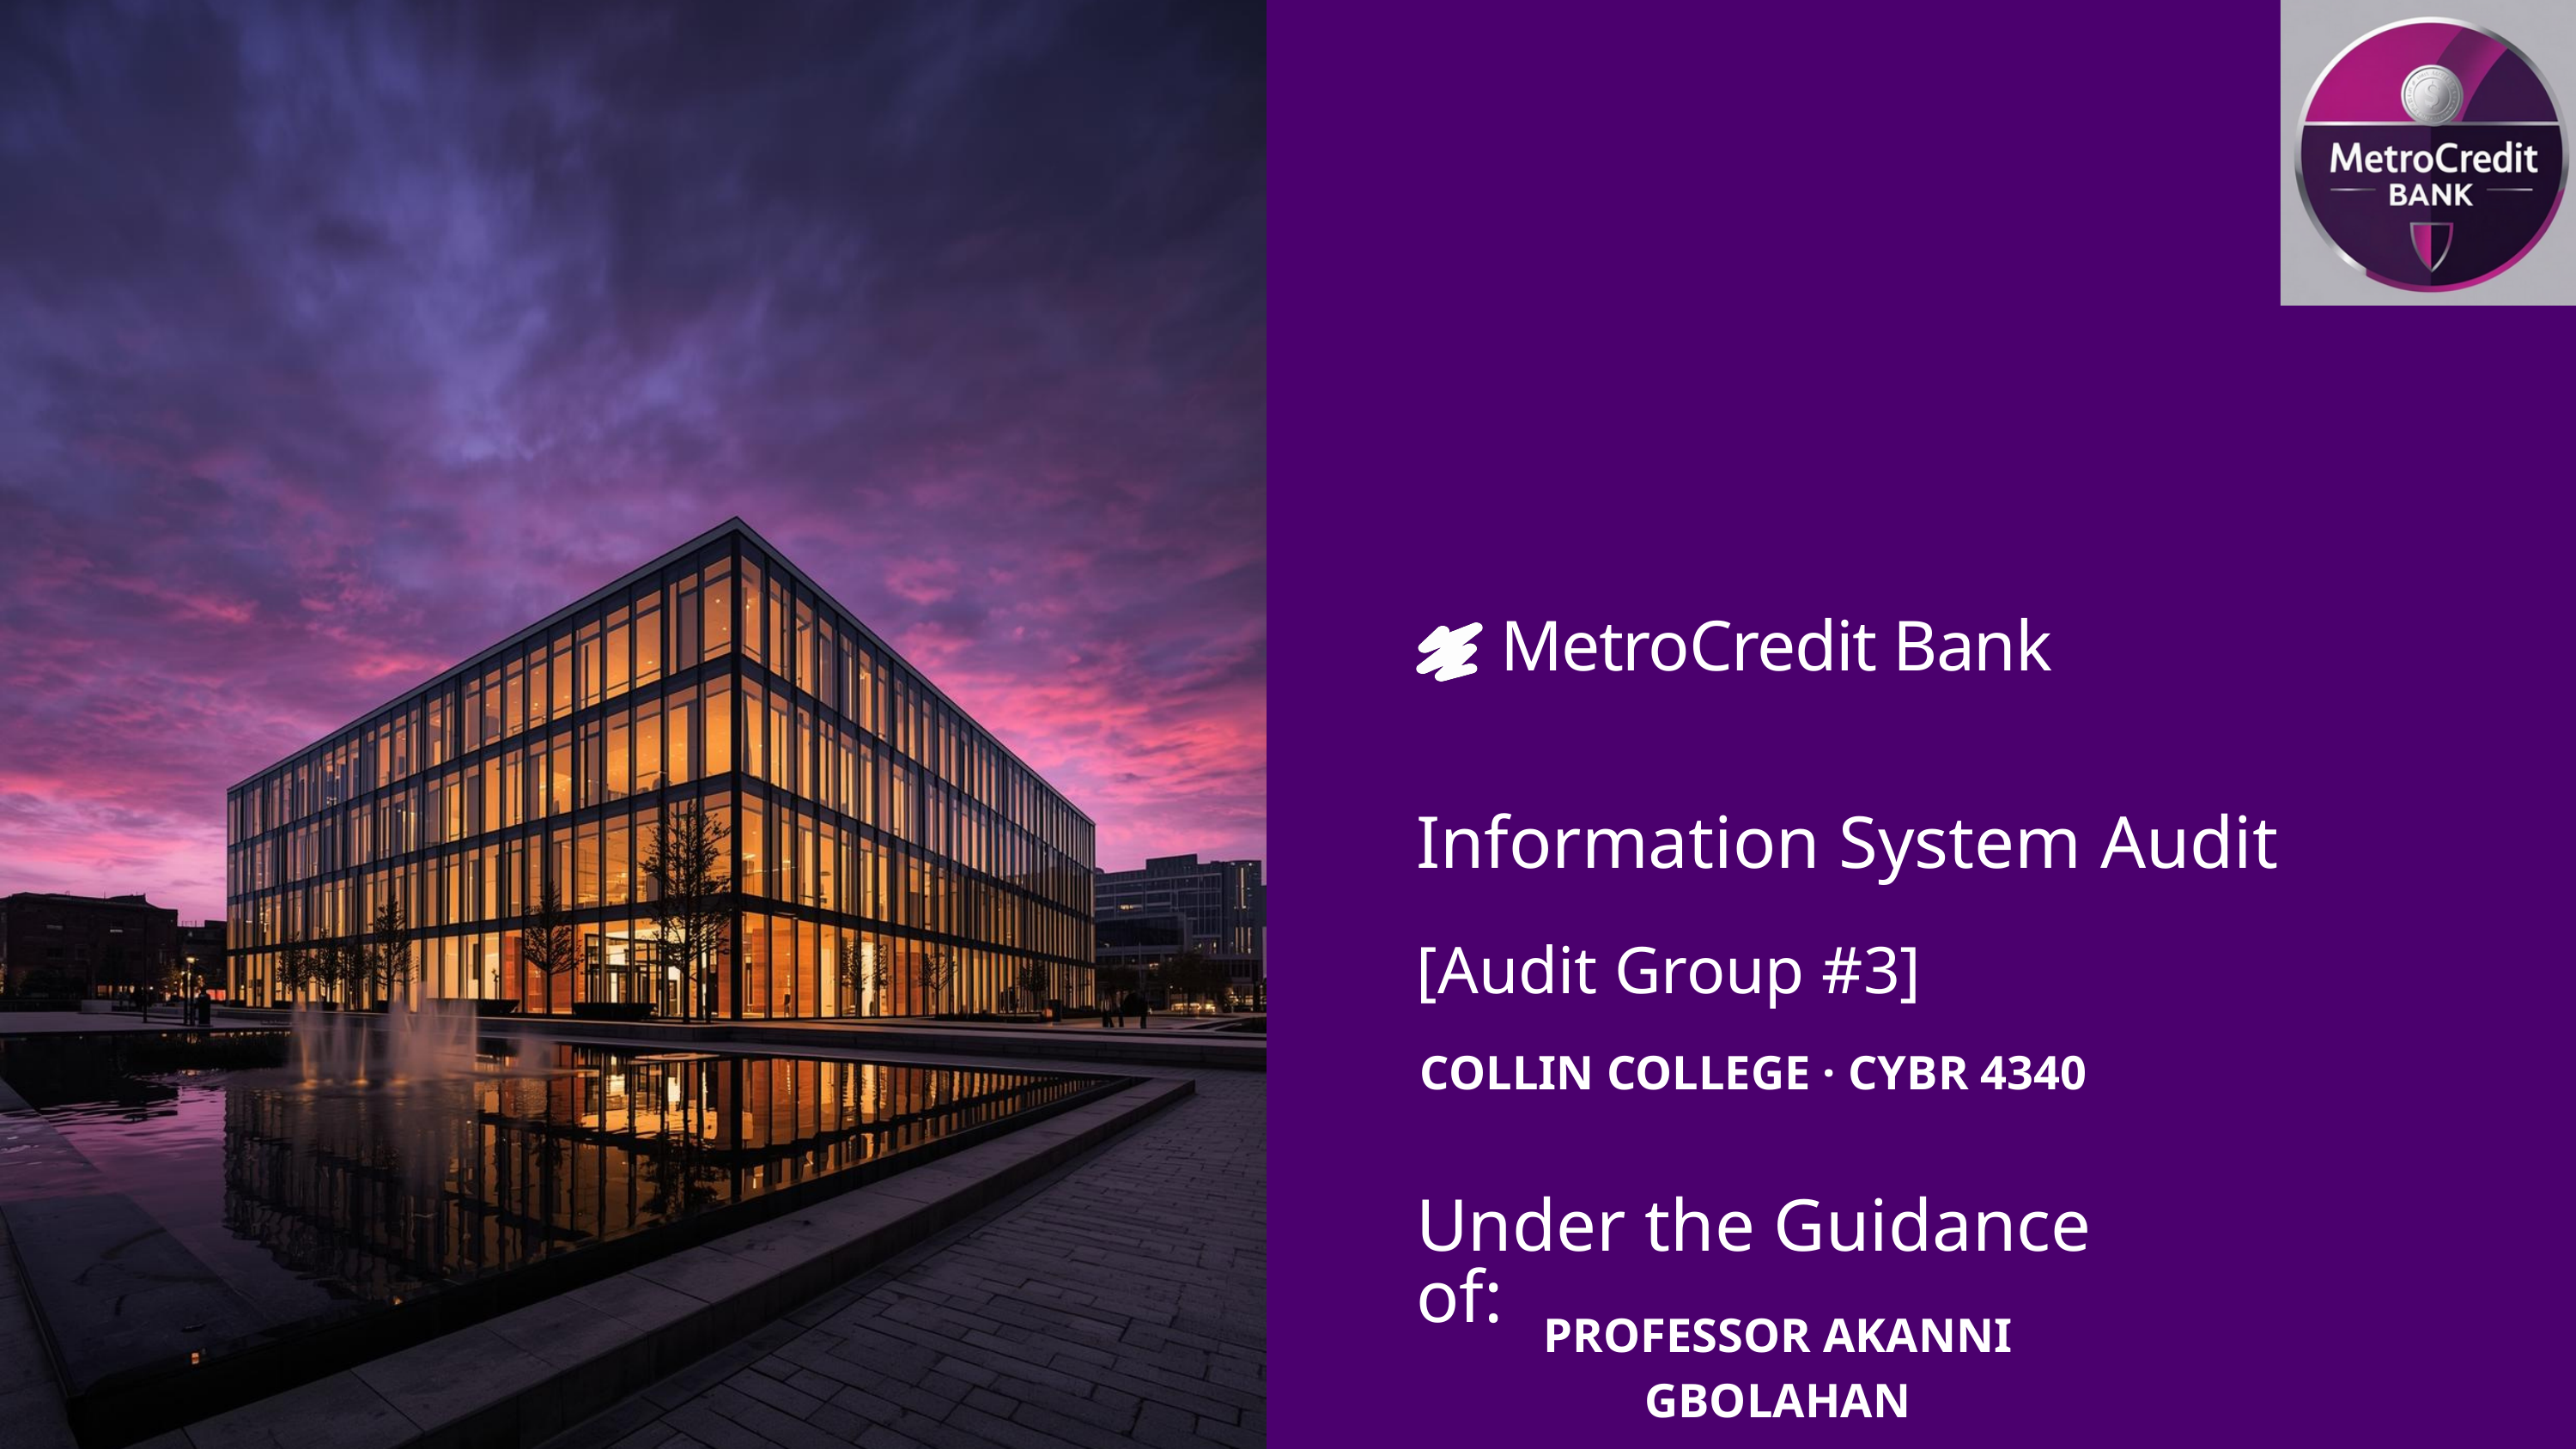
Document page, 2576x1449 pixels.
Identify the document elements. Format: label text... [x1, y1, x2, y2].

text_box PROFESSOR AKANNI GBOLAHAN [1416, 1296, 2140, 1428]
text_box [0, 0, 1267, 1449]
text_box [1416, 610, 2385, 694]
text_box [1416, 804, 2387, 1002]
text_box Under the Guidance of: [1416, 1193, 2122, 1337]
text_box [2280, 0, 2576, 306]
text_box COLLIN COLLEGE · CYBR 4340 [1416, 1034, 2093, 1100]
